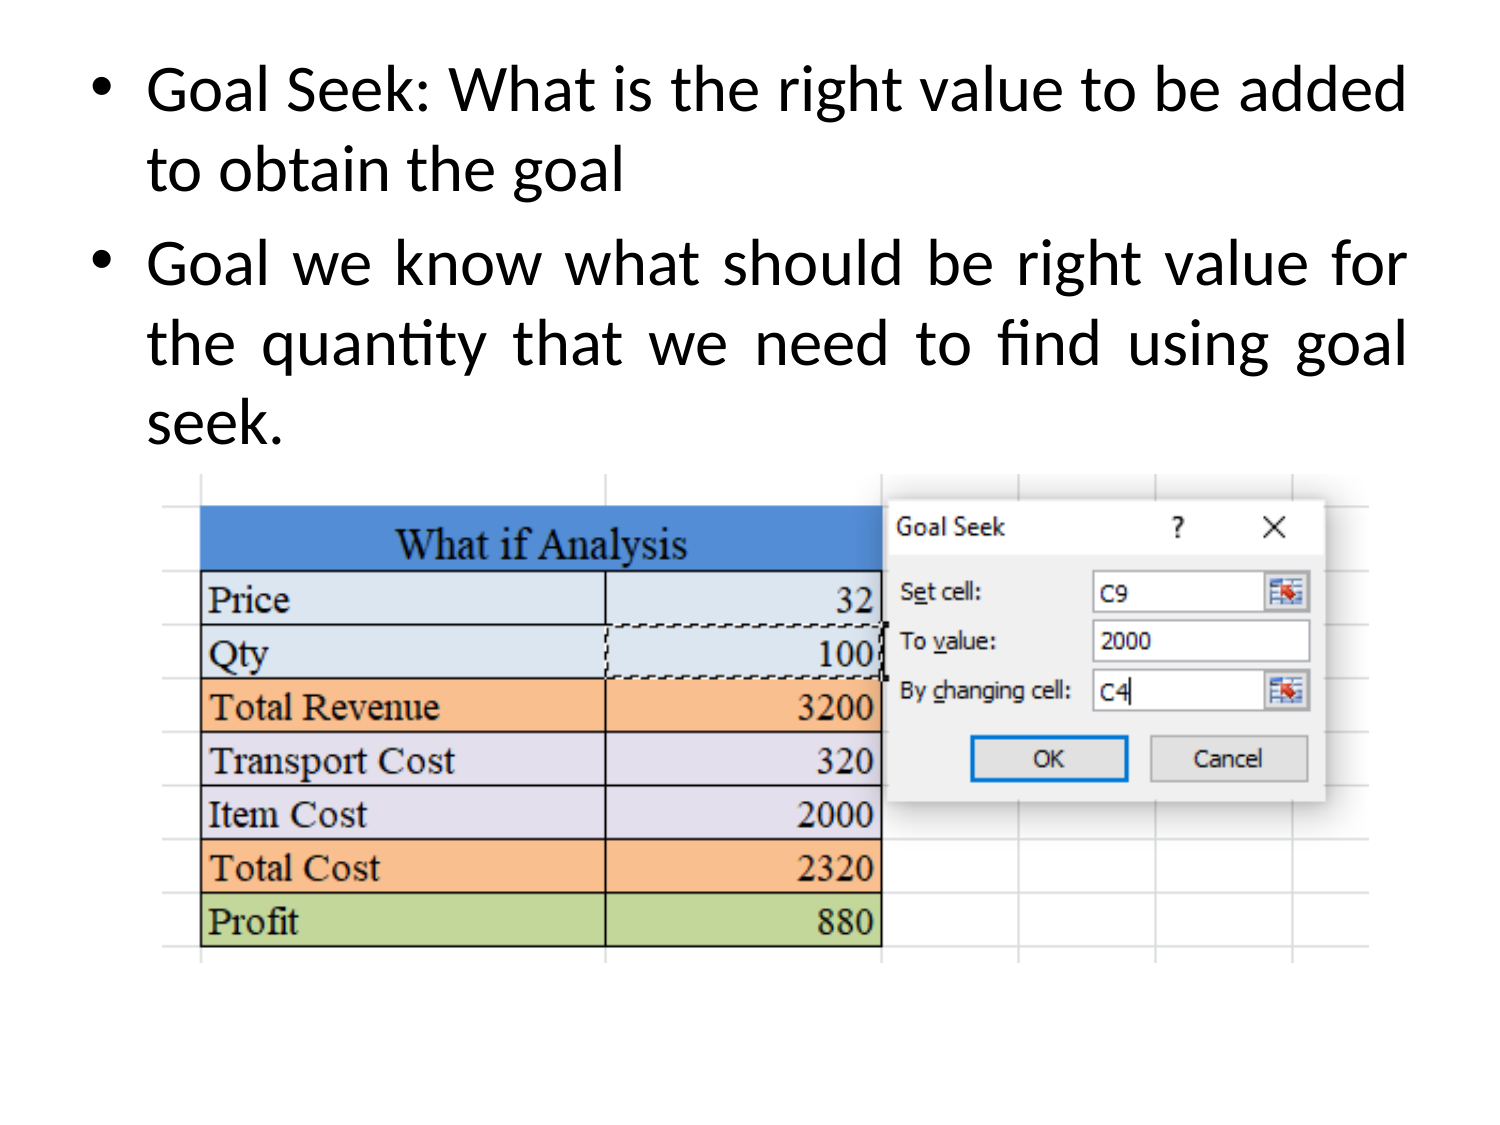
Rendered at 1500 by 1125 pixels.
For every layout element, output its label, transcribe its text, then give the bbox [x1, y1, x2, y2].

list Goal Seek: What is the right value to be added to obtain the goal Goal we know what should be right value for the quantity that we need to find using goal seek. [75, 37, 1425, 1005]
picture [162, 474, 1369, 963]
